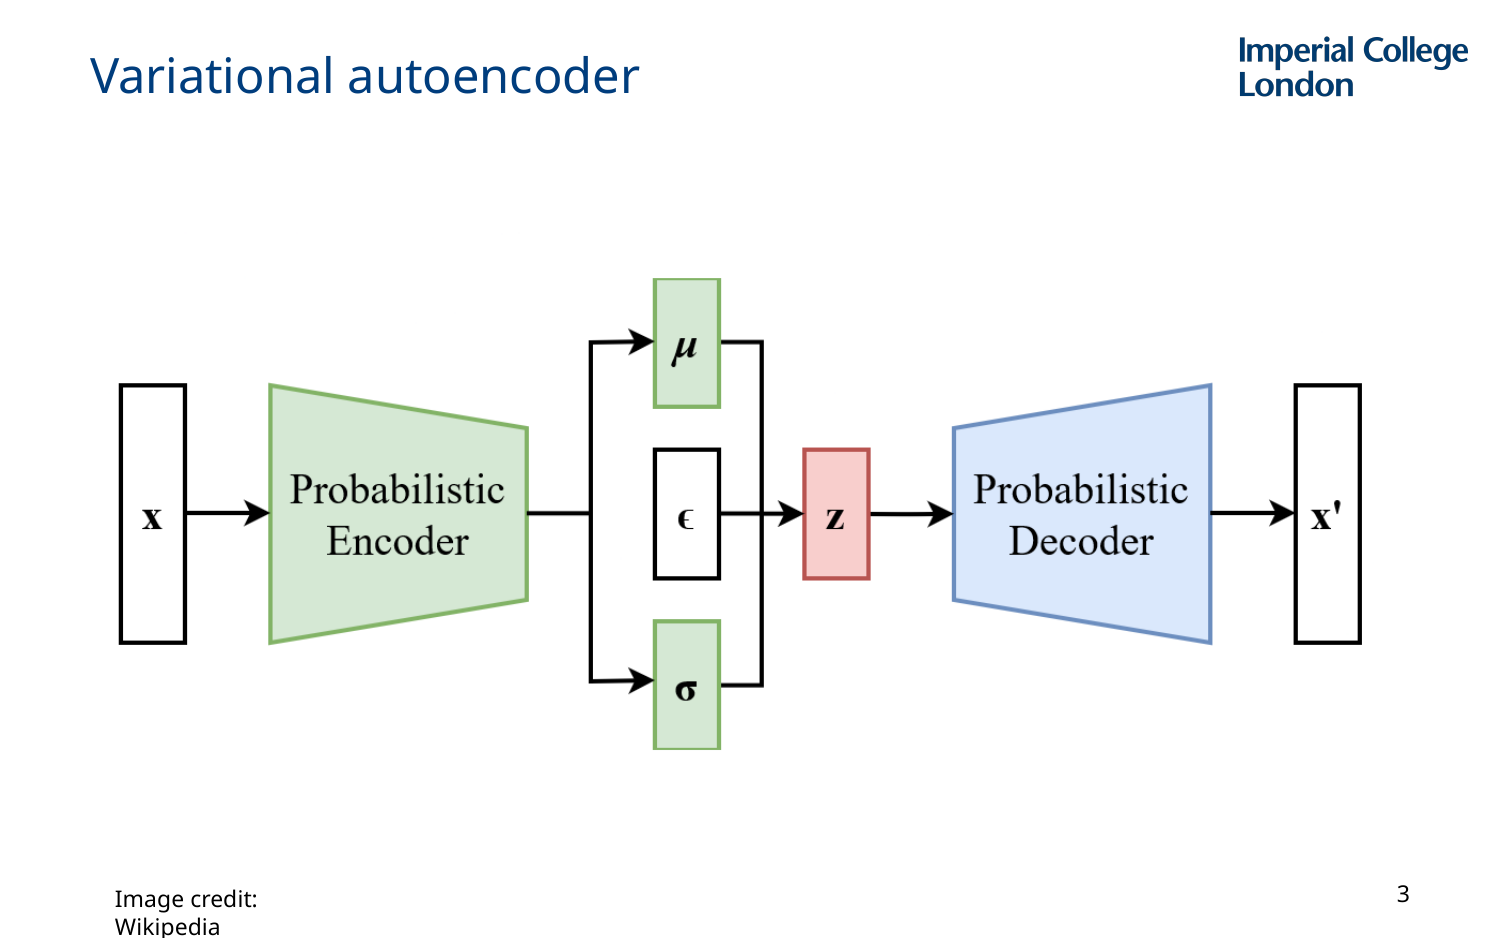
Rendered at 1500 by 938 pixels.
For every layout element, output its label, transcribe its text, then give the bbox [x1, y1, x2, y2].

slide_number 3 [1074, 872, 1426, 920]
title Variational autoencoder [75, 0, 1425, 153]
picture [1425, 18, 1486, 114]
picture [74, 232, 1426, 794]
text_box Image credit: Wikipedia [100, 877, 372, 938]
